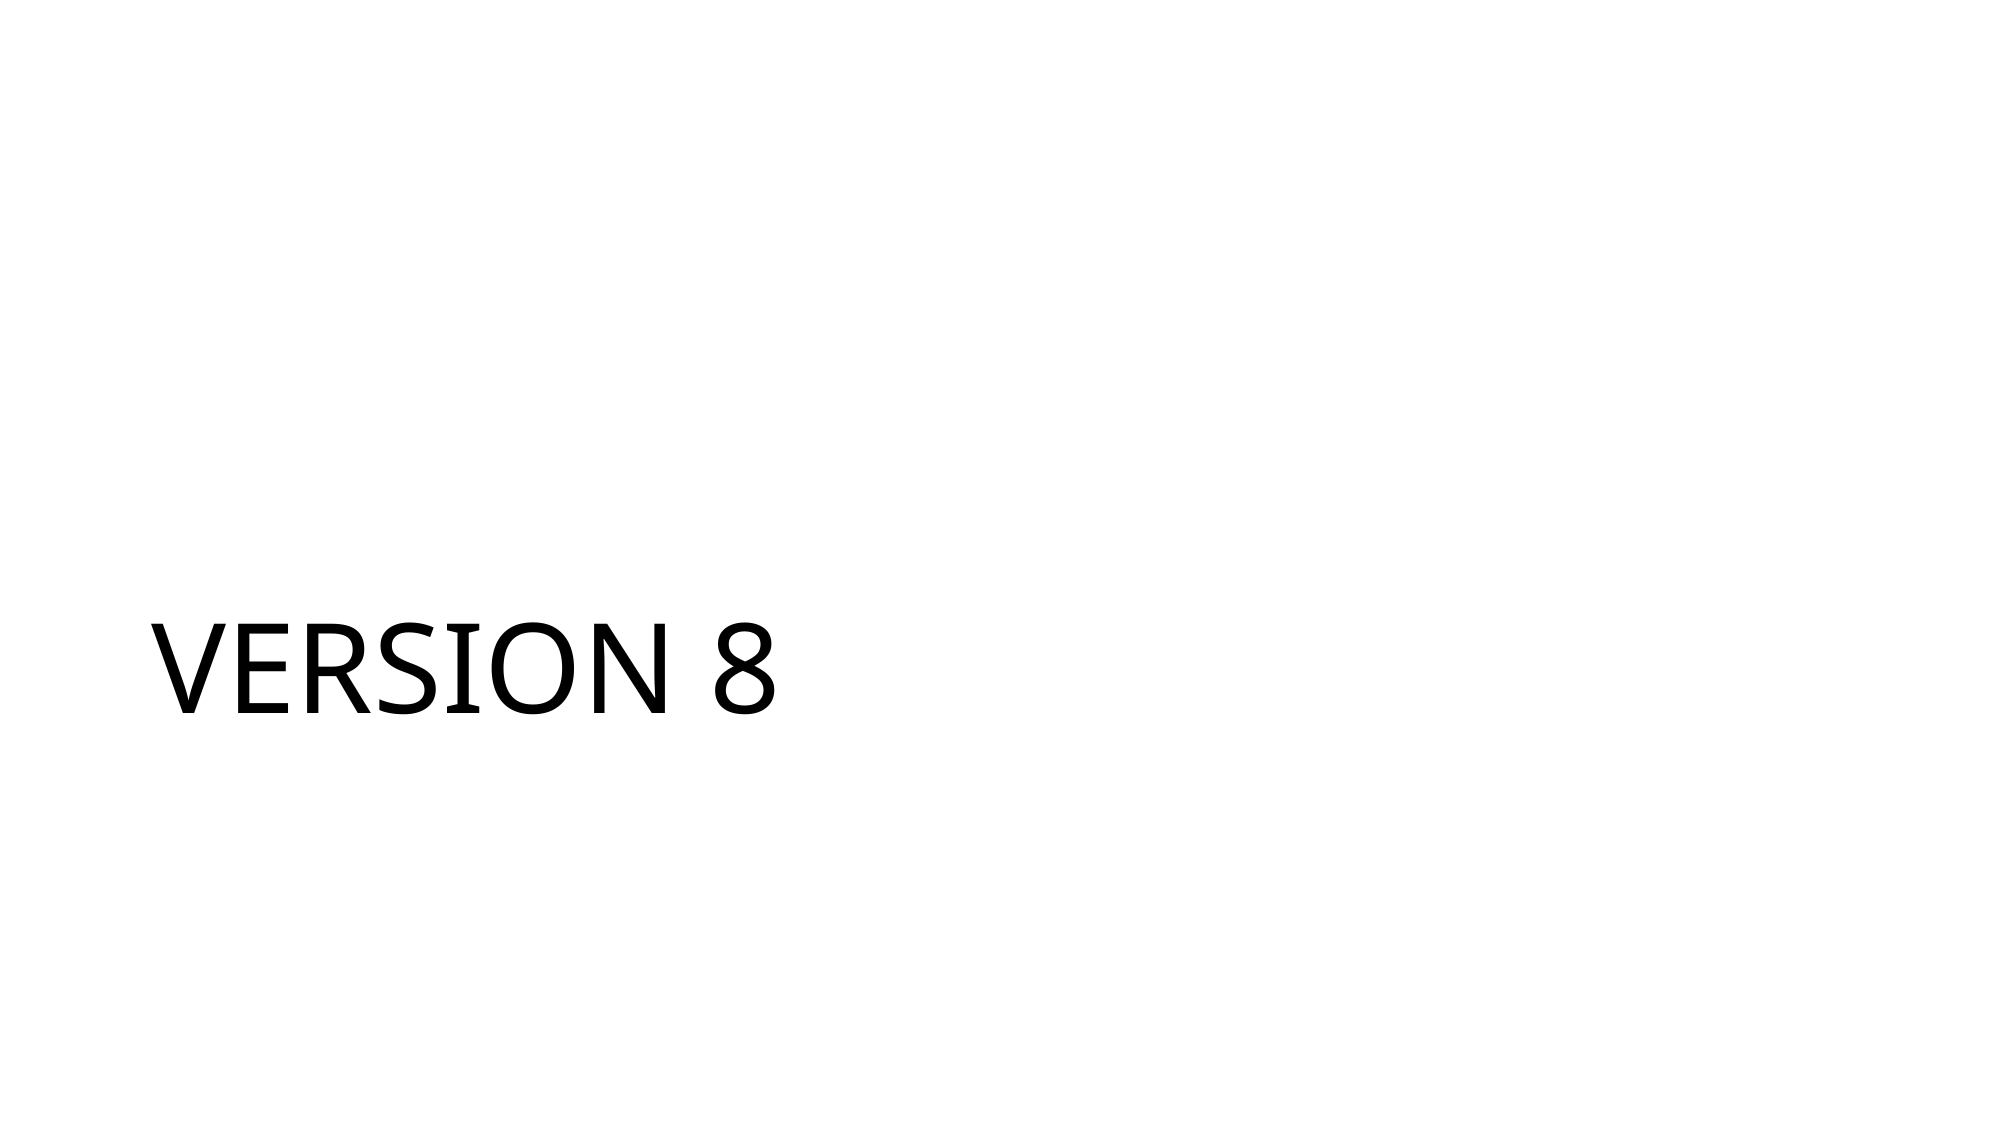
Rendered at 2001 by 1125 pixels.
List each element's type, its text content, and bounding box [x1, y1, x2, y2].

title VERSION 8 [136, 280, 1862, 749]
